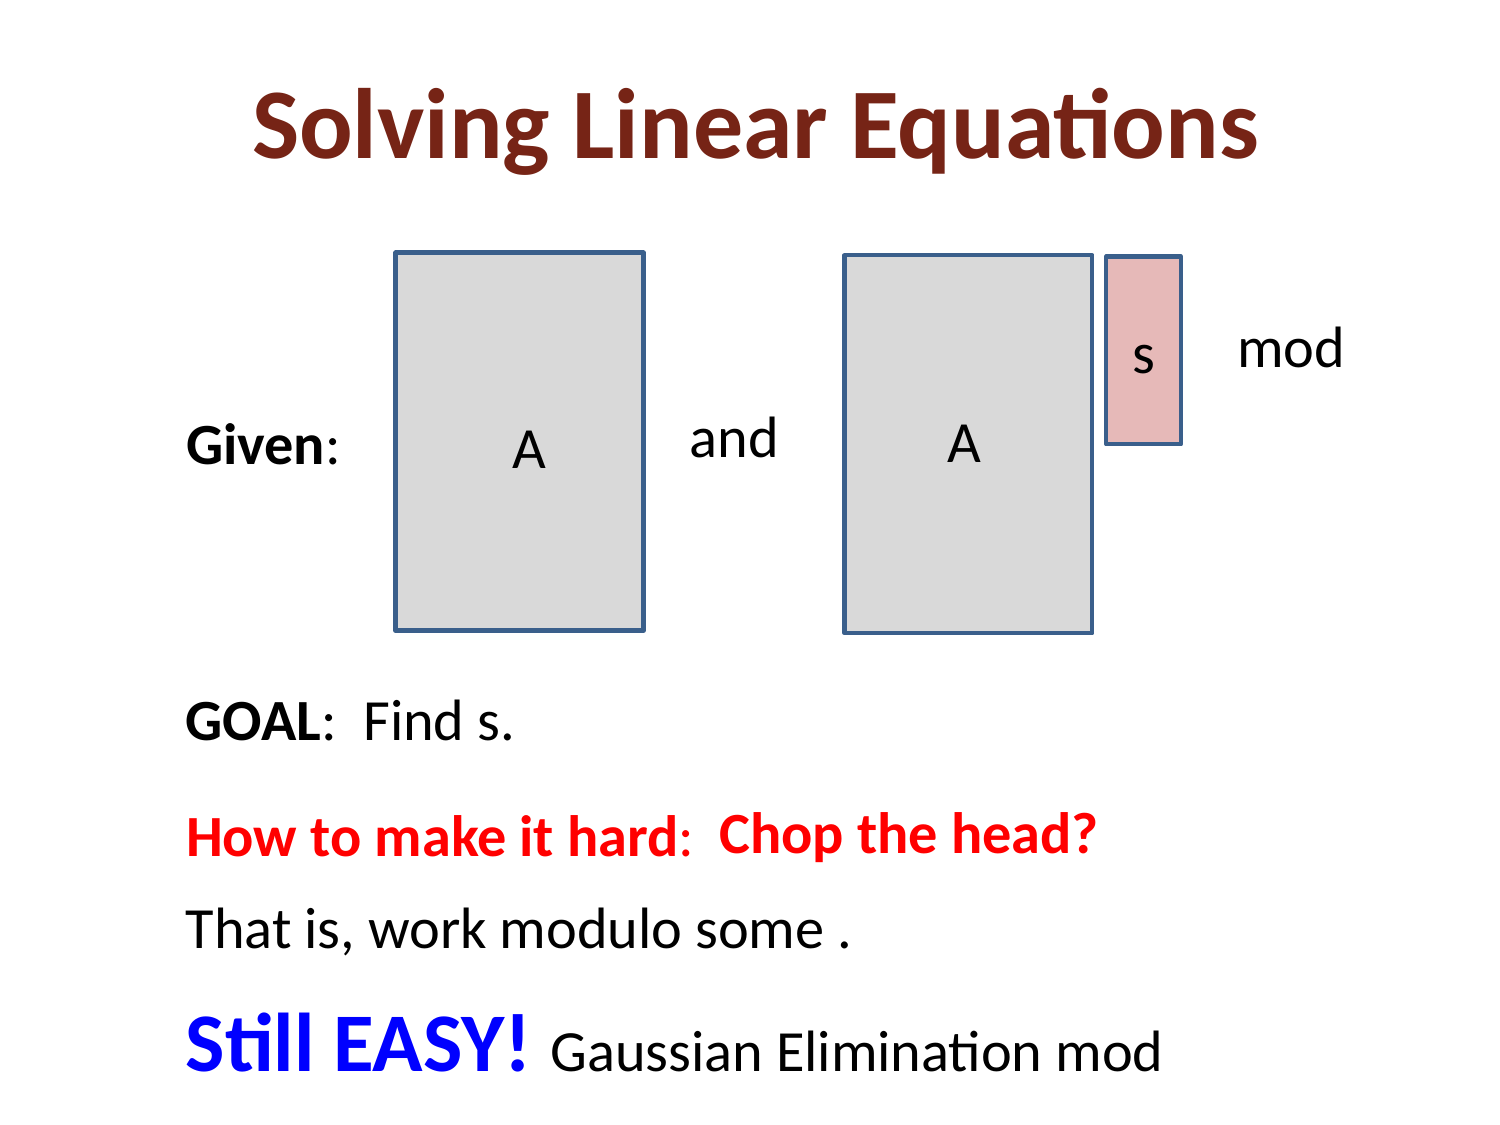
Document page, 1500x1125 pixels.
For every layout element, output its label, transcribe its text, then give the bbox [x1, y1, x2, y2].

text_box [842, 253, 1094, 635]
text_box A [933, 390, 1004, 488]
text_box GOAL: Find s. [171, 668, 1117, 766]
text_box How to make it hard: [171, 784, 715, 882]
text_box s [1117, 302, 1189, 399]
text_box [1104, 254, 1183, 446]
text_box Given: [171, 393, 379, 490]
text_box A [497, 397, 569, 494]
title Solving Linear Equations [50, 24, 1463, 213]
text_box [393, 250, 646, 633]
text_box Chop the head? [704, 787, 1114, 873]
text_box and [674, 385, 809, 483]
